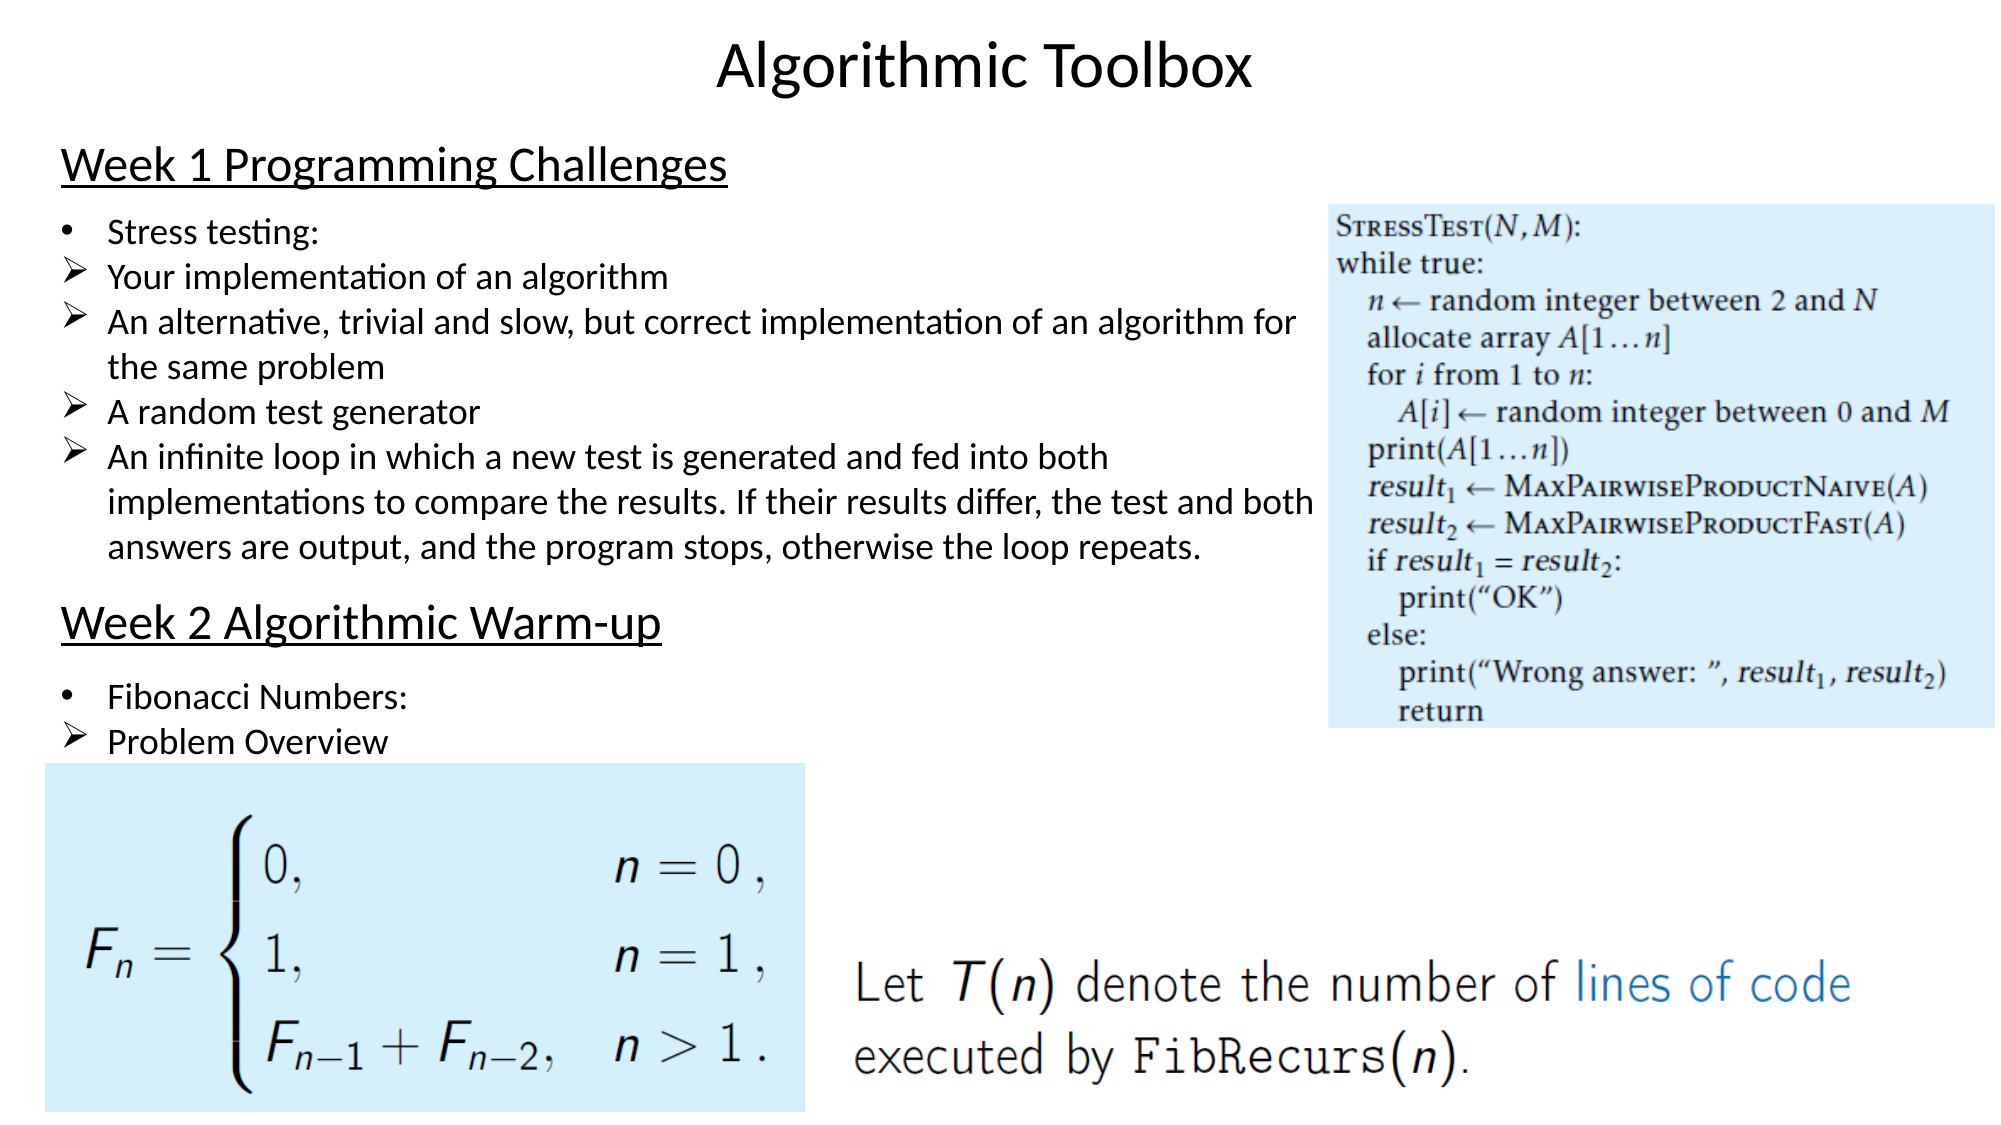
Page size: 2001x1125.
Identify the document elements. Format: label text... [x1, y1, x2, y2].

picture [45, 763, 805, 1112]
text_box Stress testing: Your implementation of an algorithm An alternative, trivial and slow, but correct implementation of an algorithm for the same problem A random test generator An infinite loop in which a new test is generated and fed into both implementations to compare the results. If their results differ, the test and both answers are output, and the program stops, otherwise the loop repeats. [45, 200, 1355, 575]
text_box Fibonacci Numbers: Problem Overview [45, 664, 1355, 770]
picture [839, 937, 1870, 1112]
text_box Week 2 Algorithmic Warm-up [45, 581, 1327, 657]
text_box Week 1 Programming Challenges [45, 124, 1891, 200]
picture [1327, 201, 1995, 728]
text_box Algorithmic Toolbox [79, 13, 1891, 109]
